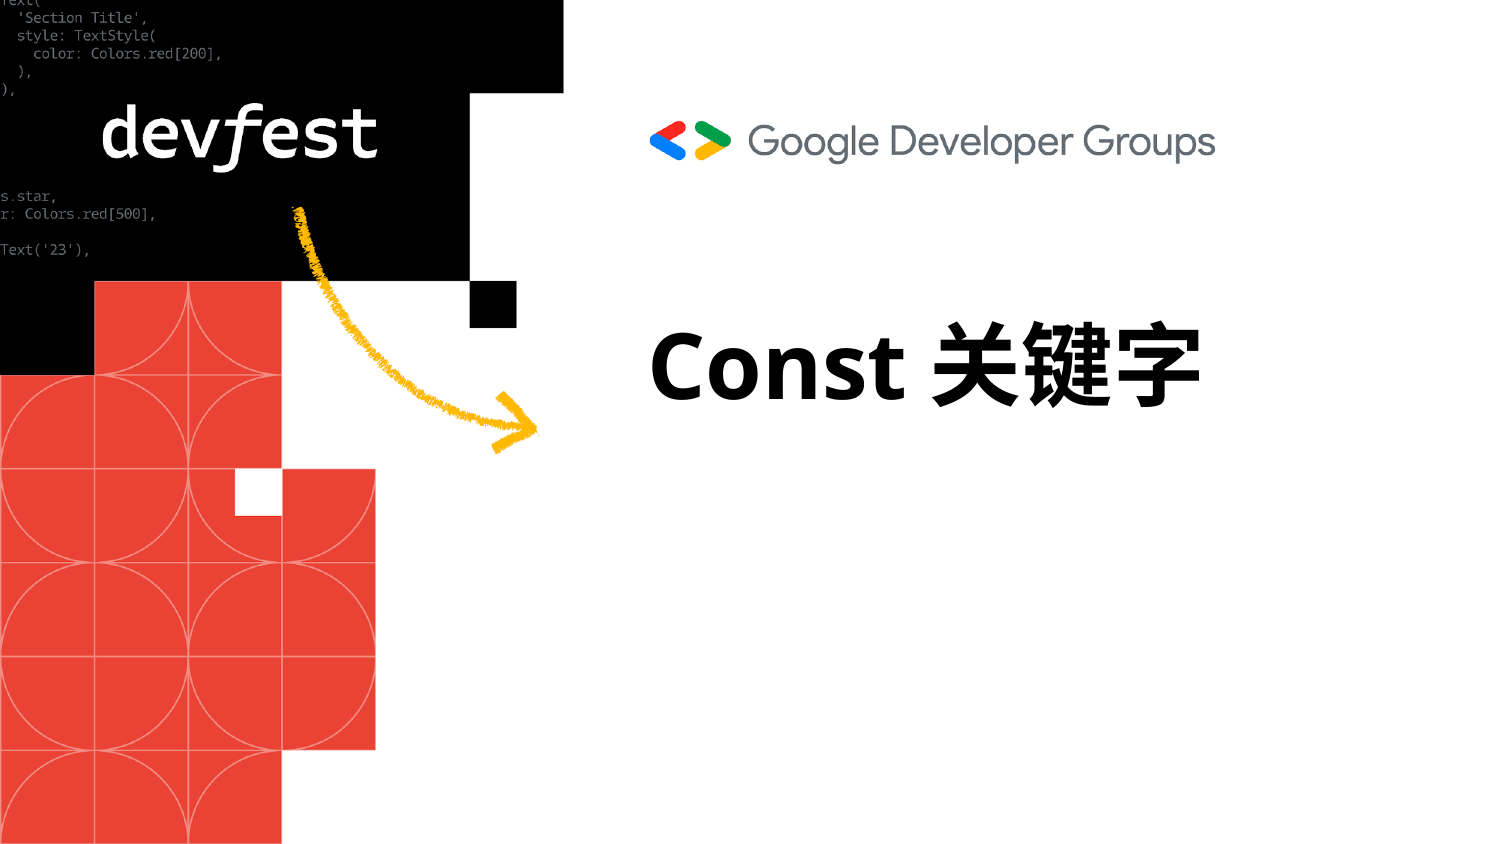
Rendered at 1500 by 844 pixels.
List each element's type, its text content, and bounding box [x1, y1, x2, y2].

picture [0, 0, 1500, 844]
title Const关键字 [647, 307, 1397, 726]
